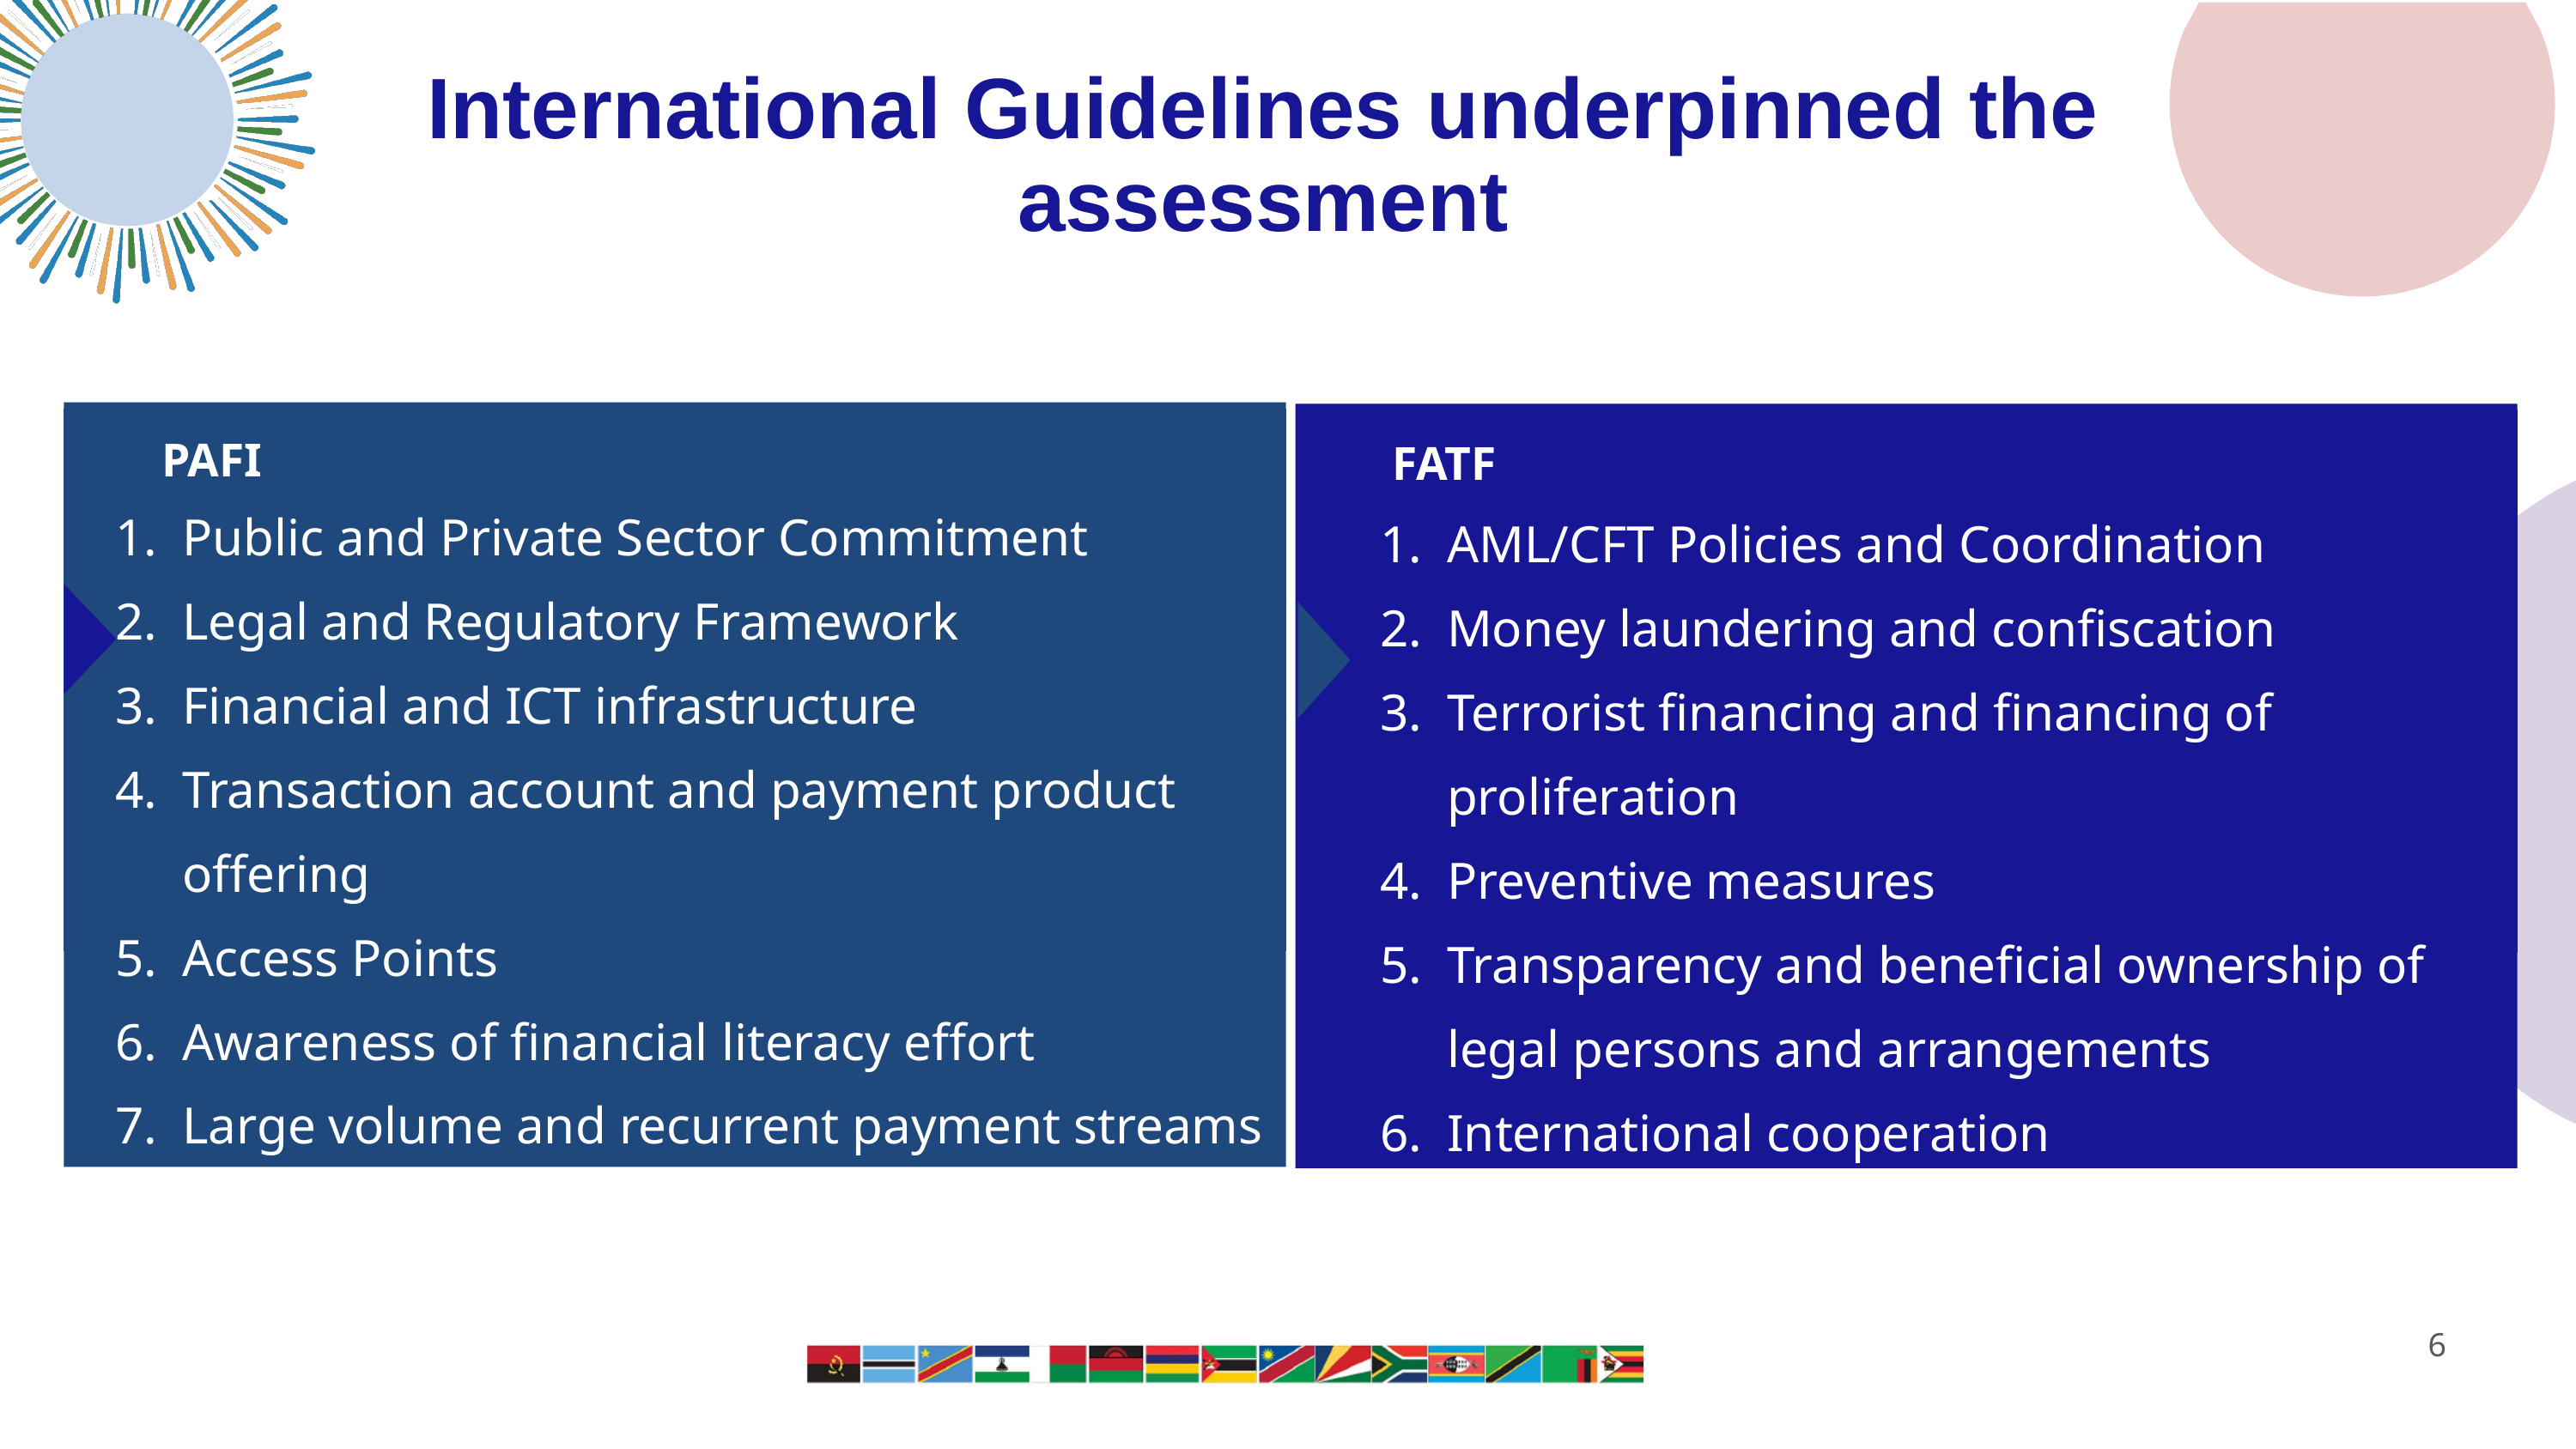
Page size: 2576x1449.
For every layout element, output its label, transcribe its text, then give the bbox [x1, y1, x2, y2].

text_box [1295, 403, 2518, 1169]
title International Guidelines underpinned the assessment [405, 55, 2121, 191]
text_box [64, 402, 1286, 1167]
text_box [1350, 417, 2561, 1084]
picture [806, 1332, 1644, 1385]
picture [0, 0, 329, 318]
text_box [85, 414, 1286, 1161]
